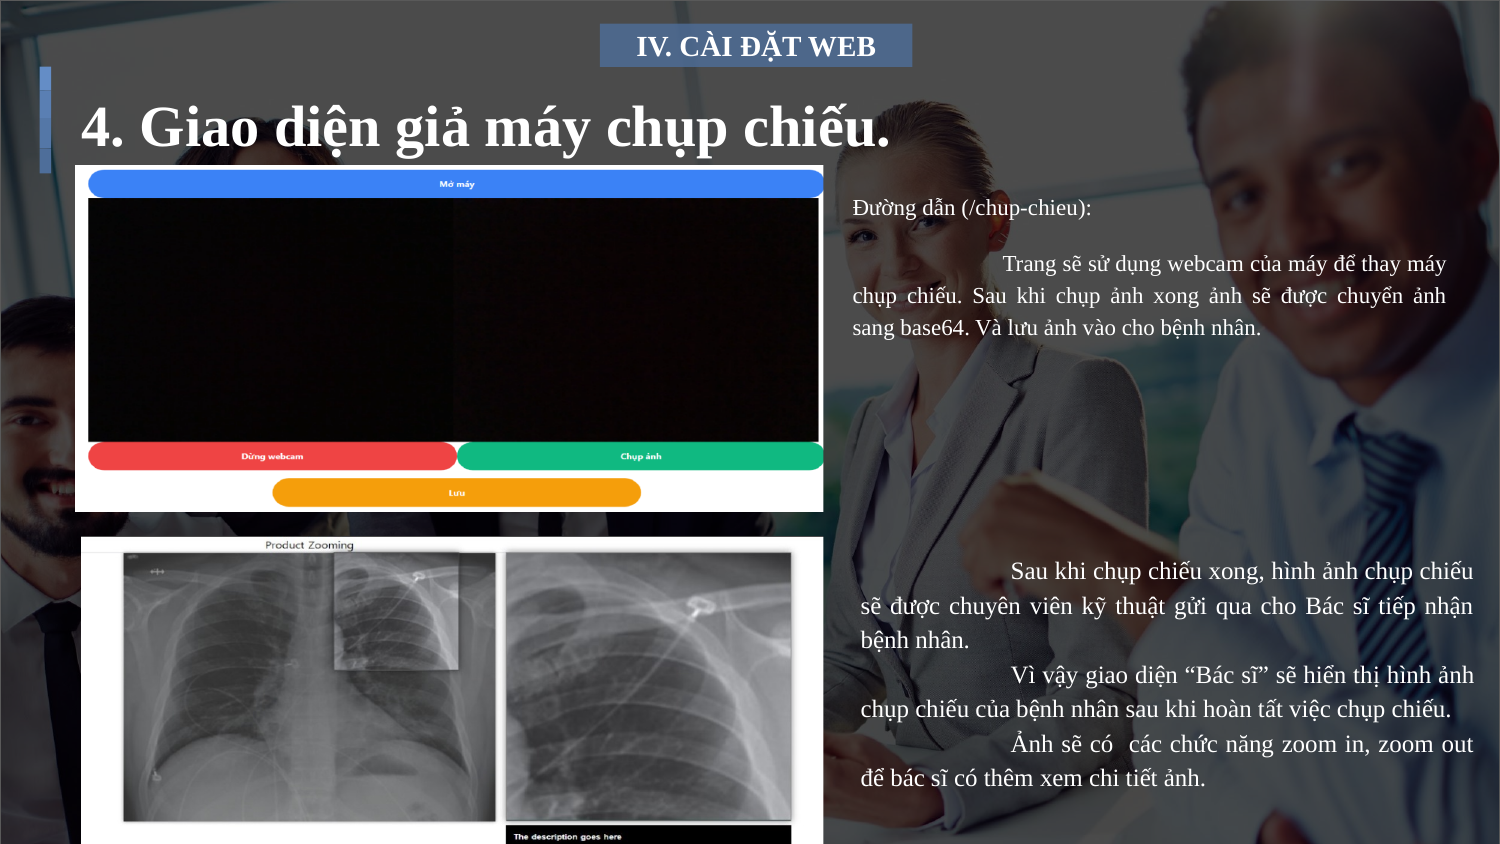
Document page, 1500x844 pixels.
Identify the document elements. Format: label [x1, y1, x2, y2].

text_box [0, 114, 100, 126]
picture [0, 0, 1500, 844]
text_box [599, 12, 913, 72]
